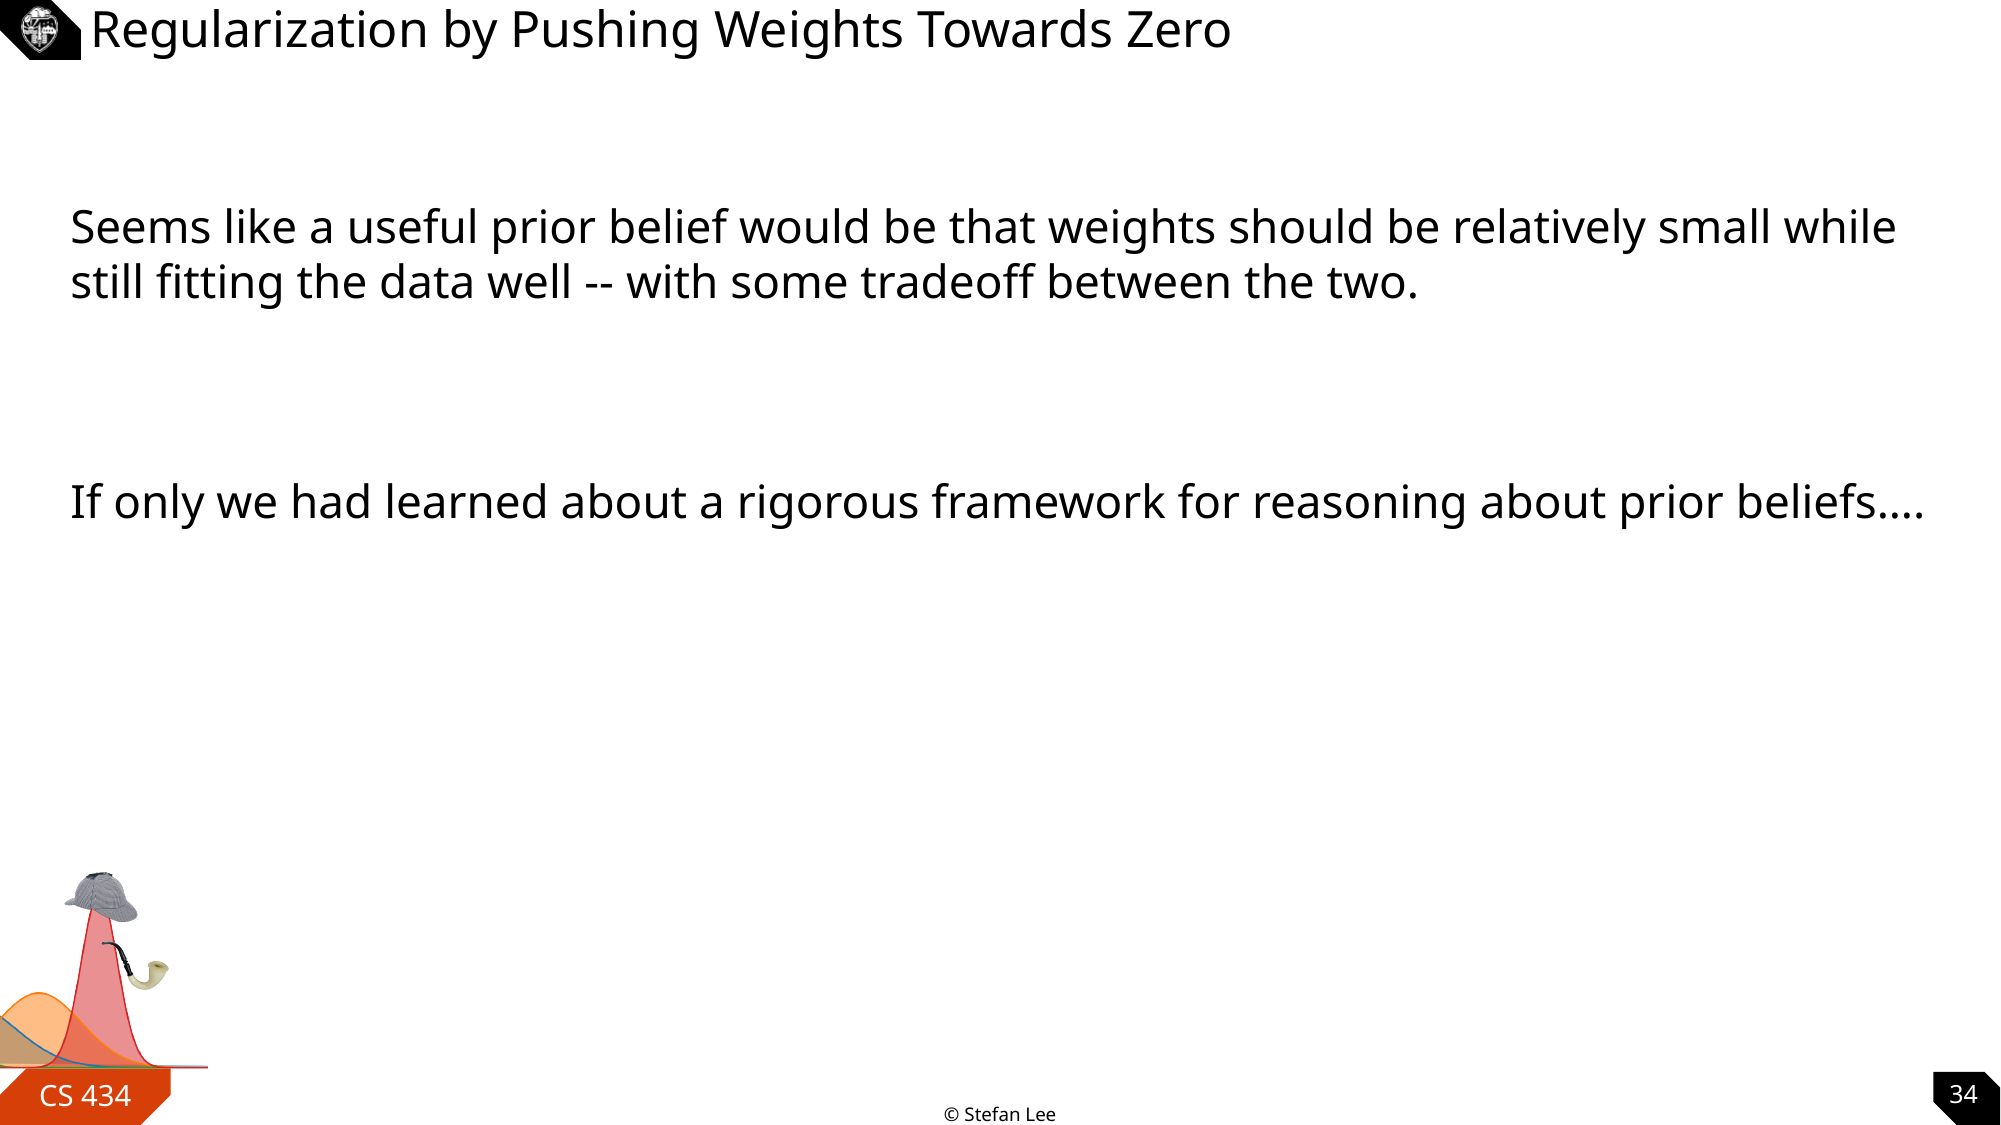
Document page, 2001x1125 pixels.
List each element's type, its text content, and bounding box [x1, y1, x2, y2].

slide_number 34 [1933, 1071, 1994, 1119]
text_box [0, 849, 208, 1072]
text_box Seems like a useful prior belief would be that weights should be relatively small while still fitting the data well -- with some tradeoff between the two. If only we had learned about a rigorous framework for reasoning about prior beliefs…. [55, 190, 1981, 536]
title Regularization by Pushing Weights Towards Zero [0, 1, 1699, 61]
